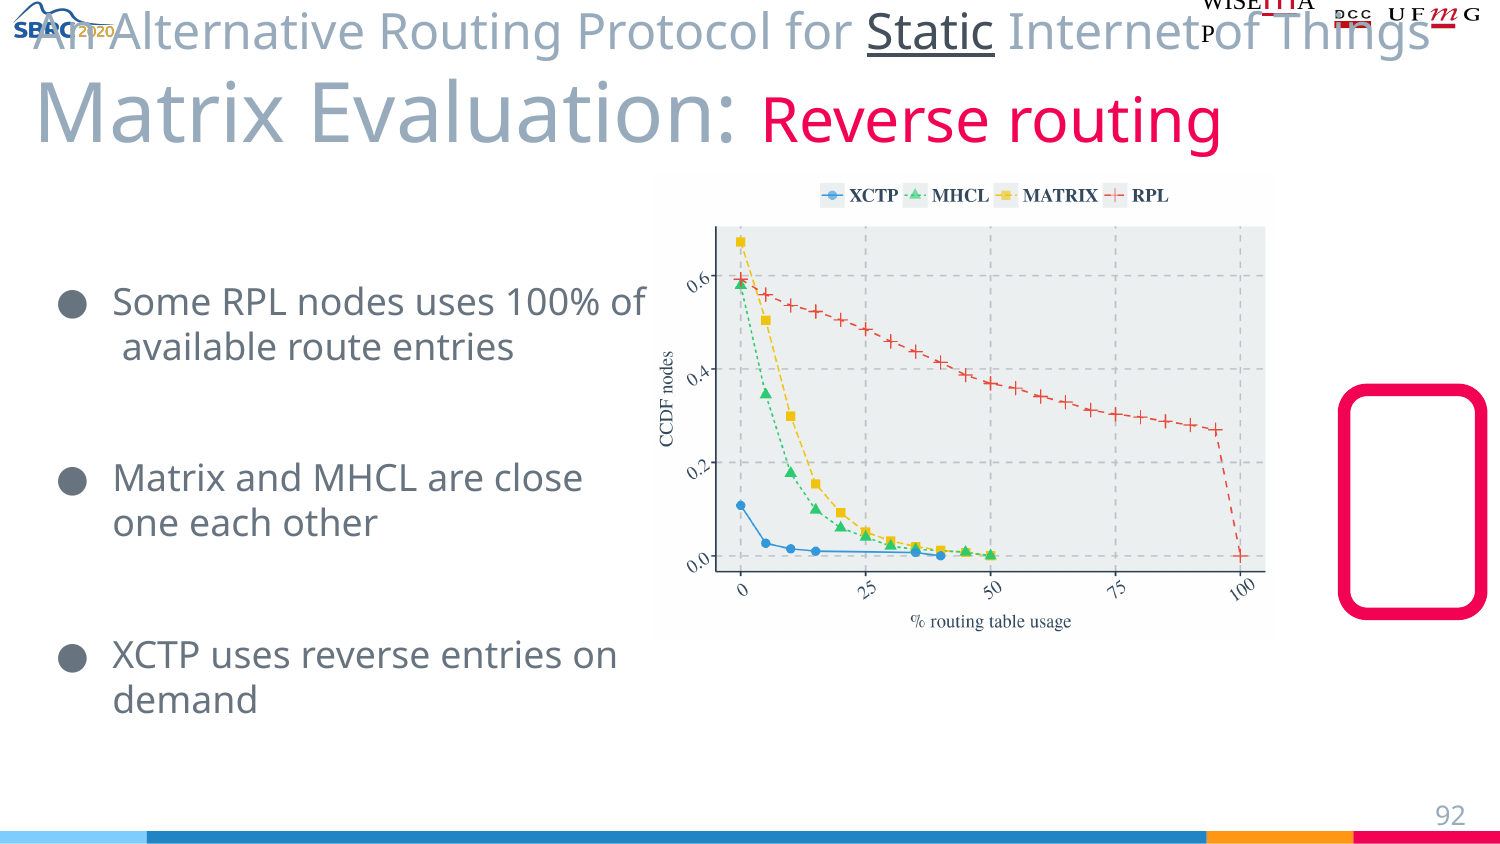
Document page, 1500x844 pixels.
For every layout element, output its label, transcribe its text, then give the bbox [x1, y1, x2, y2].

picture [11, 0, 116, 40]
text_box [1344, 389, 1482, 614]
title An Alternative Routing Protocol for Static Internet of Things Matrix Evaluation: Reverse routing [18, 33, 1482, 175]
picture [651, 173, 1274, 640]
slide_number ‹#› [1391, 783, 1482, 835]
picture [1387, 8, 1480, 31]
list Some RPL nodes uses 100% of available route entries Matrix and MHCL are close one each other XCTP uses reverse entries on demand [22, 196, 665, 808]
picture [1251, 8, 1372, 33]
